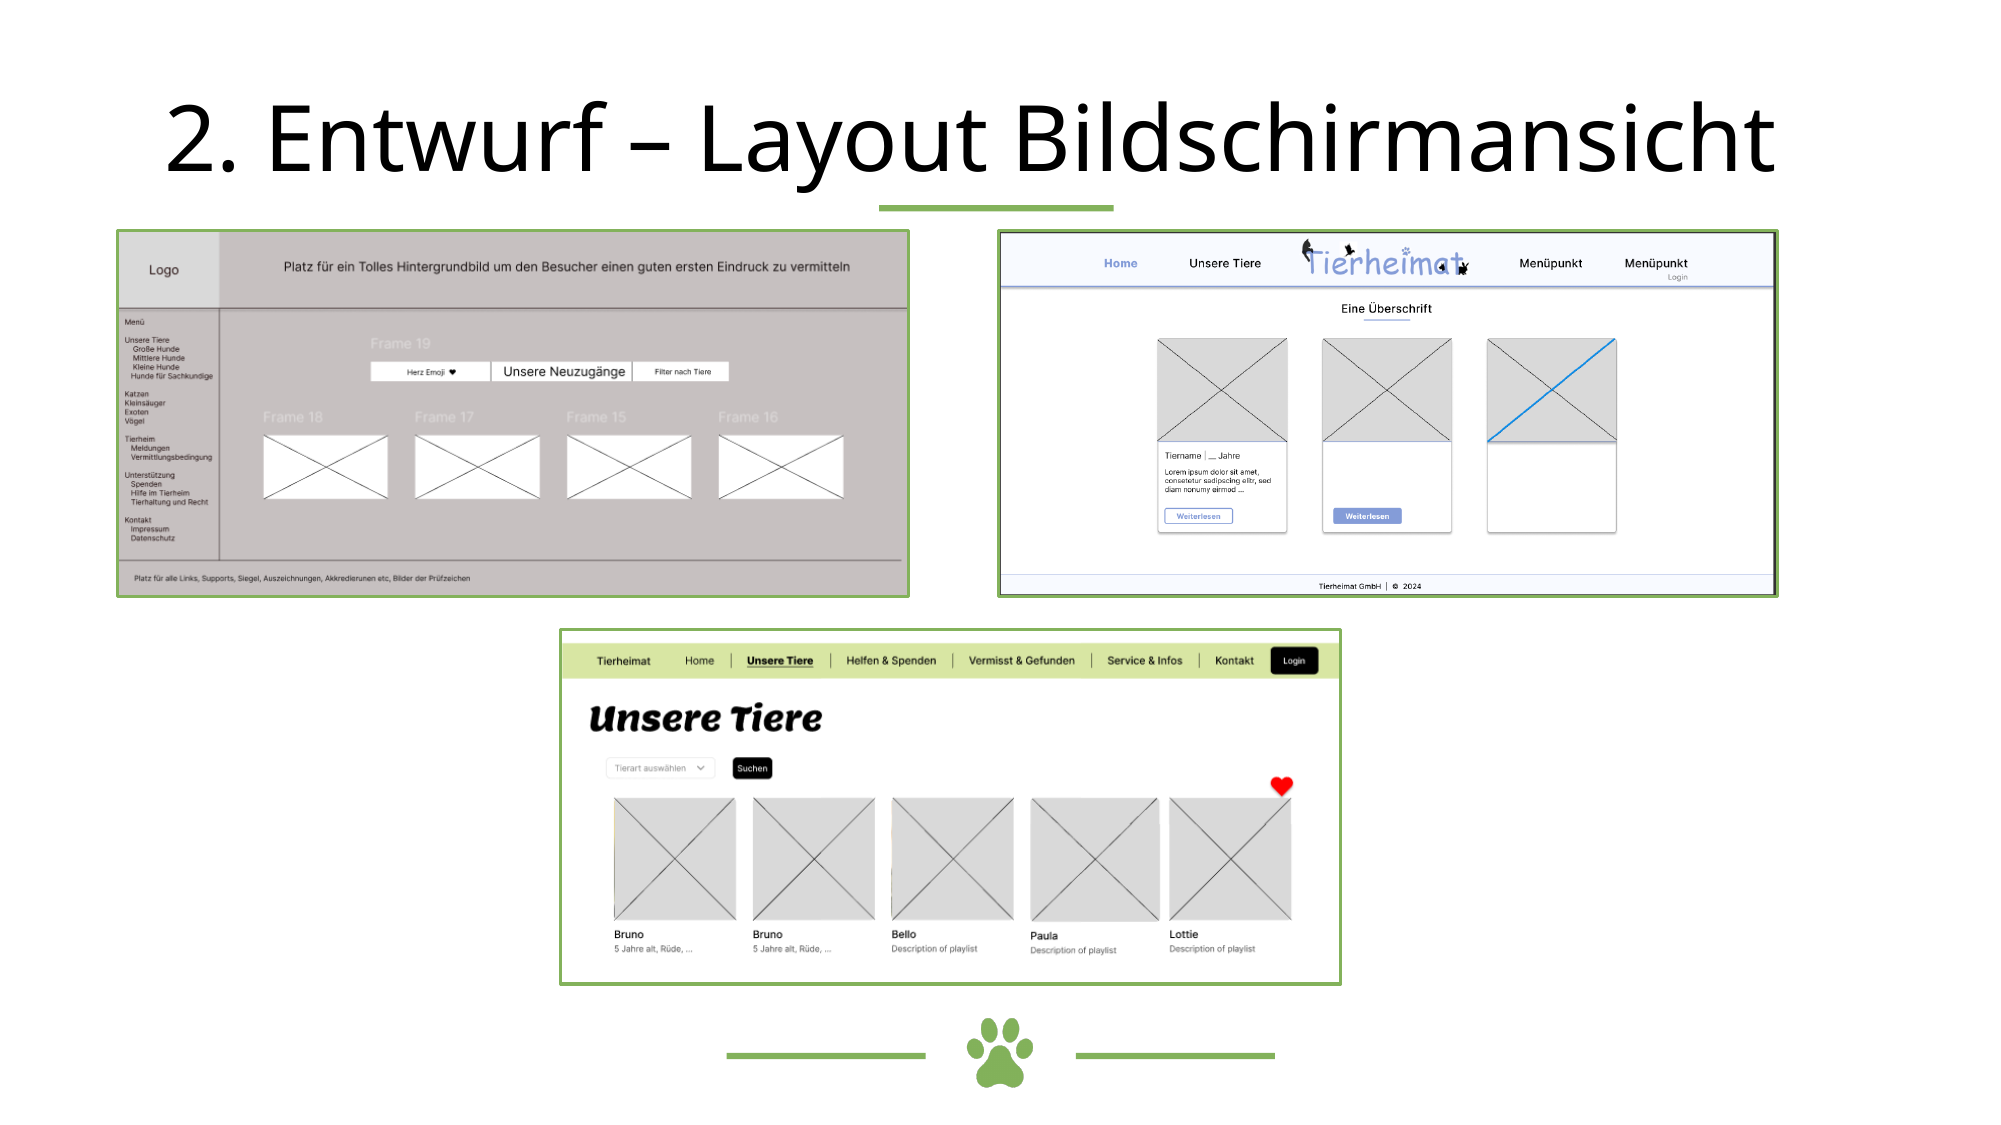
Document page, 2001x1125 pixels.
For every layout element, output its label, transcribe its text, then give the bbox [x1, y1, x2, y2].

picture [959, 1002, 1035, 1095]
picture [999, 231, 1776, 596]
picture [118, 231, 908, 596]
picture [562, 630, 1340, 983]
title 2. Entwurf – Layout Bildschirmansicht [51, 30, 1916, 253]
